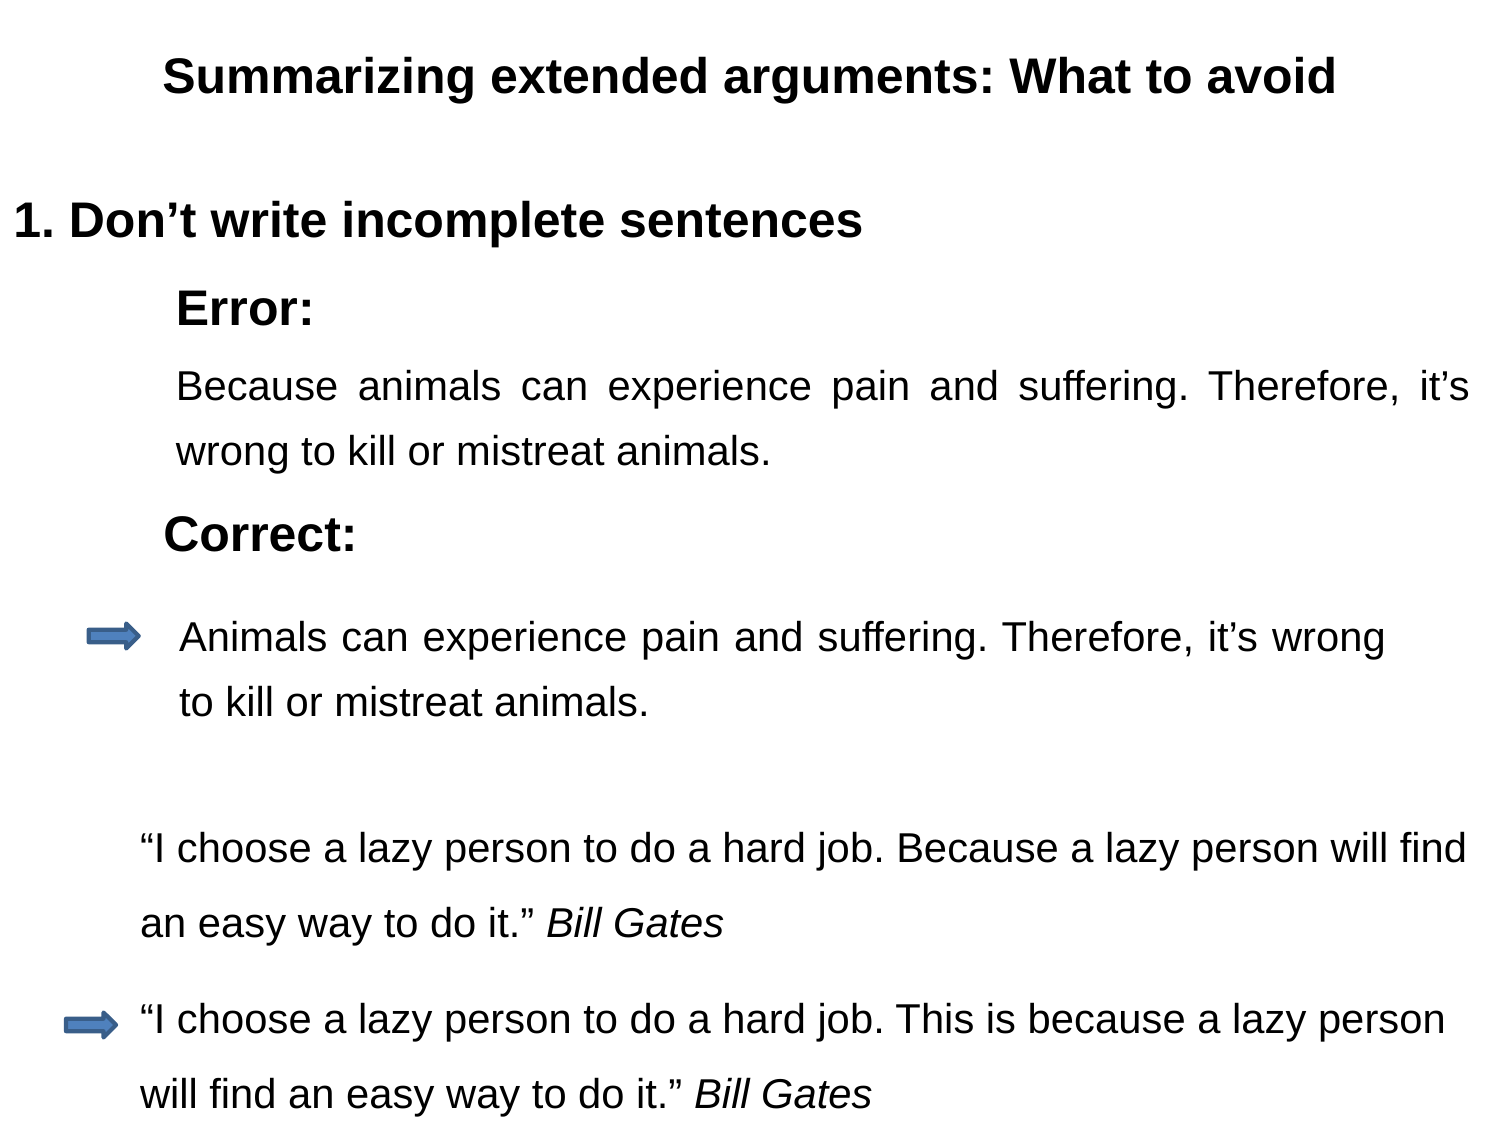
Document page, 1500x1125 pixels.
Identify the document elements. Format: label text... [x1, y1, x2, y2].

text_box [66, 1012, 117, 1038]
text_box “I choose a lazy person to do a hard job. Because a lazy person will find an easy way to do it.” Bill Gates [124, 788, 1488, 954]
subtitle 1. Don’t write incomplete sentences Error: Because animals can experience pain and suffering. Therefore, it’s wrong to kill or mistreat animals. Correct: [0, 162, 1486, 731]
title Summarizing extended arguments: What to avoid [0, 17, 1500, 118]
text_box Animals can experience pain and suffering. Therefore, it’s wrong to kill or mistreat animals. [14, 587, 1402, 733]
text_box “I choose a lazy person to do a hard job. This is because a lazy person will find an easy way to do it.” Bill Gates [124, 959, 1488, 1125]
